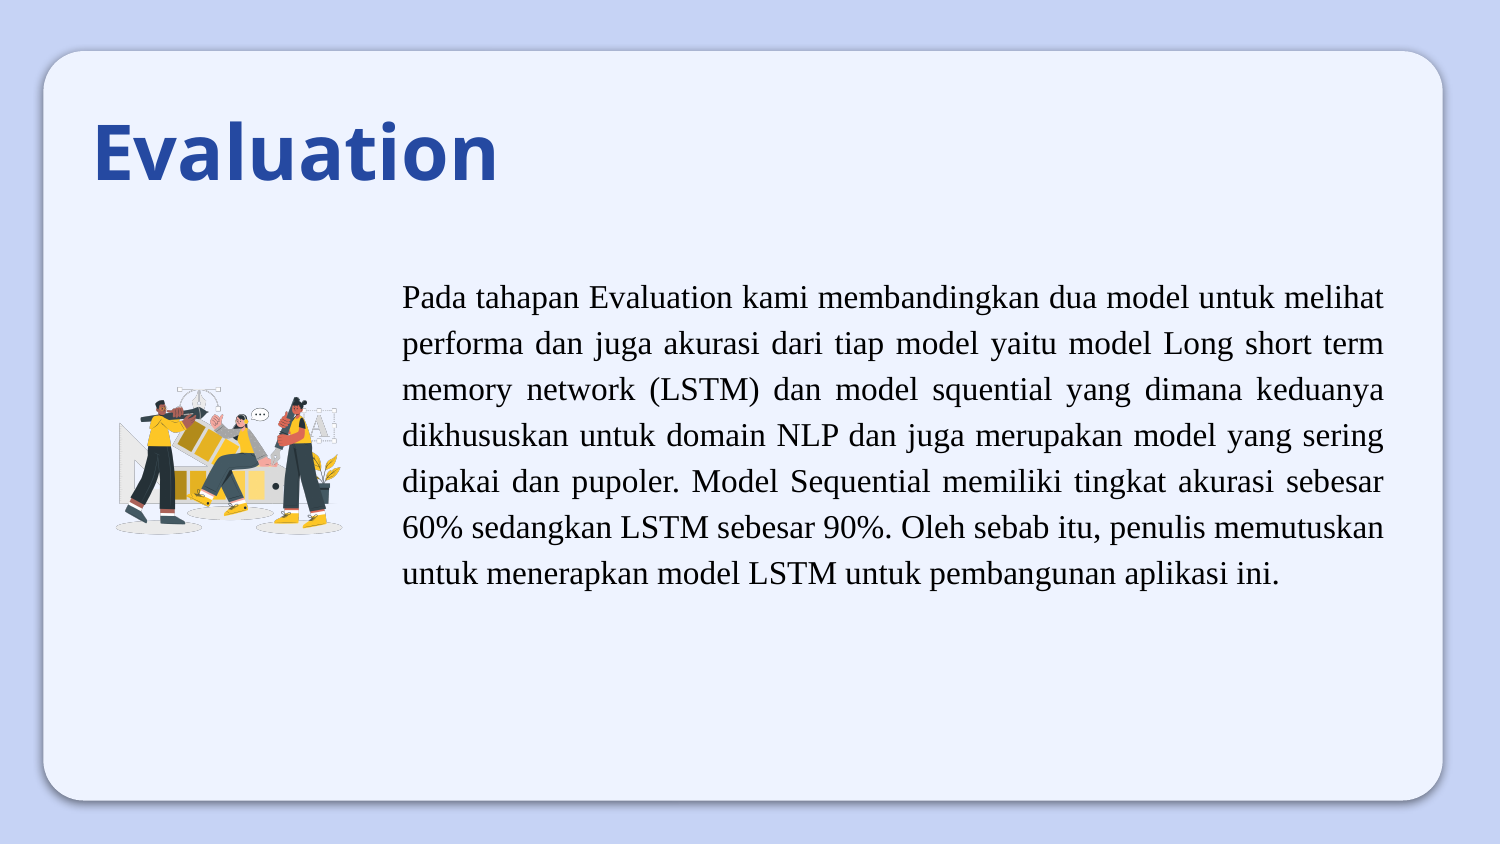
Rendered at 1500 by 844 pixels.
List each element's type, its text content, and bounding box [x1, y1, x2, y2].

title Evaluation [73, 88, 519, 301]
picture [89, 361, 369, 558]
subtitle Pada tahapan Evaluation kami membandingkan dua model untuk melihat performa dan juga akurasi dari tiap model yaitu model Long short term memory network (LSTM) dan model squential yang dimana keduanya dikhususkan untuk domain NLP dan juga merupakan model yang sering dipakai dan pupoler. Model Sequential memiliki tingkat akurasi sebesar 60% sedangkan LSTM sebesar 90%. Oleh sebab itu, penulis memutuskan untuk menerapkan model LSTM untuk pembangunan aplikasi ini. [387, 254, 1401, 648]
